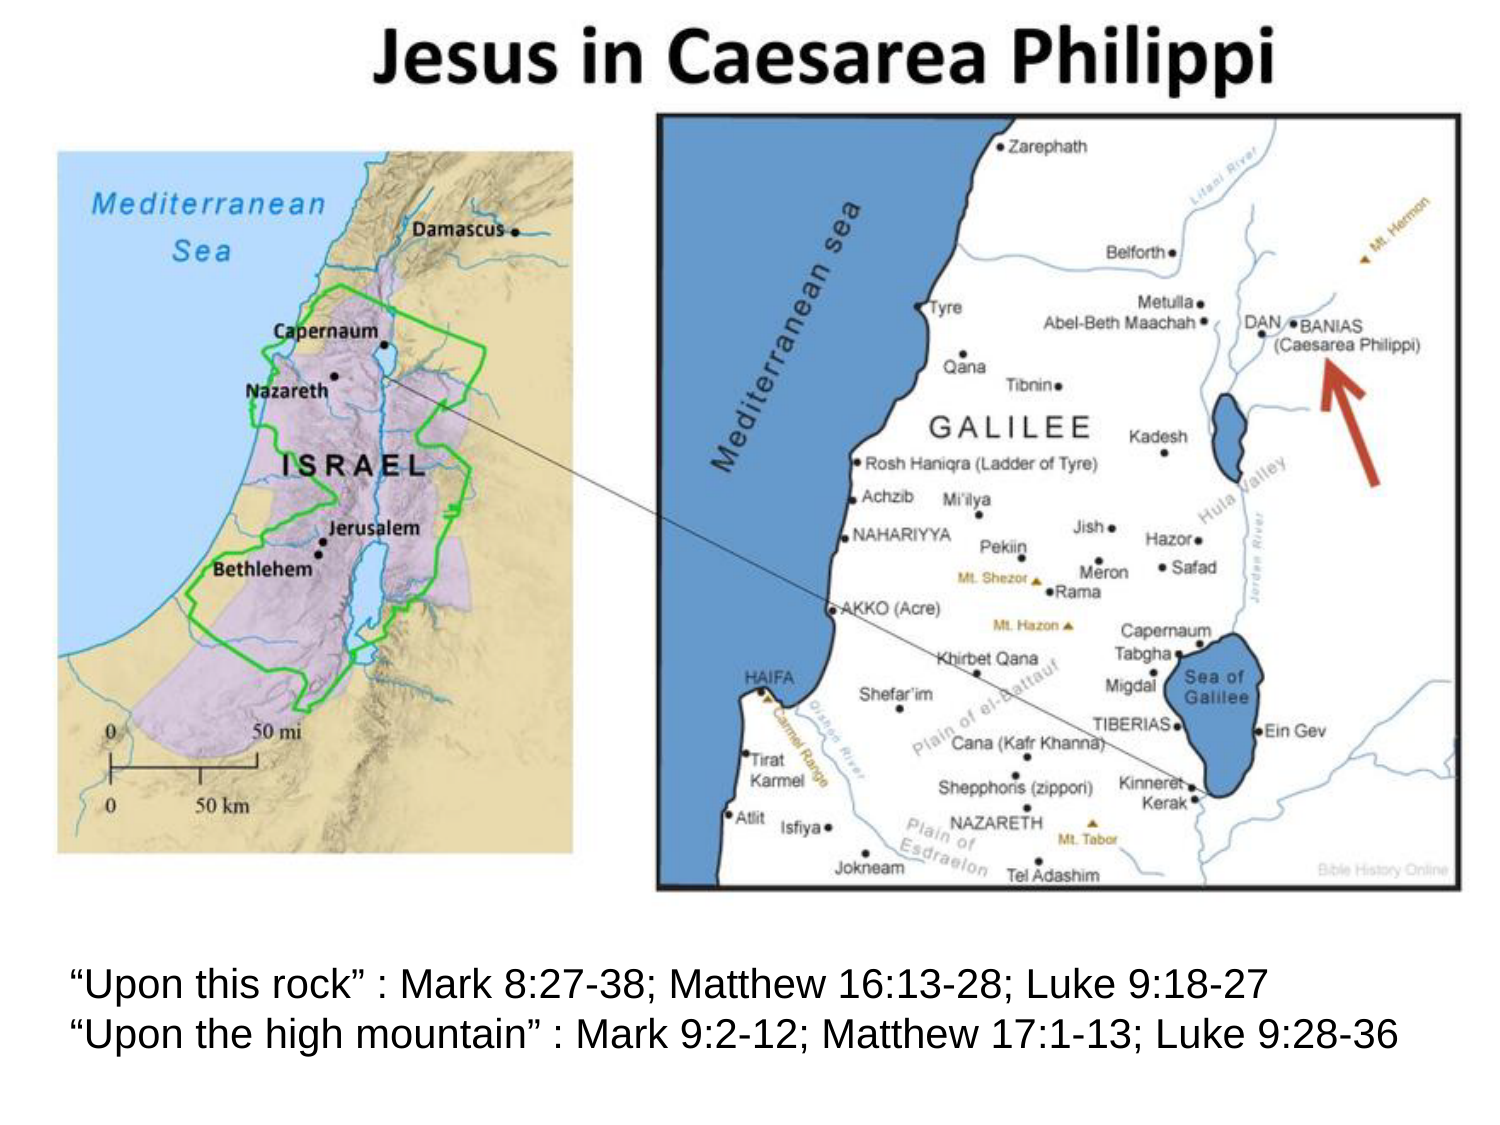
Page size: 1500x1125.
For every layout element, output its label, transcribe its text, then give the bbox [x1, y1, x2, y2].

text_box “Upon this rock” : Mark 8:27-38; Matthew 16:13-28; Luke 9:18-27 “Upon the high mountain” : Mark 9:2-12; Matthew 17:1-13; Luke 9:28-36 [55, 949, 1456, 1065]
picture [10, 0, 1500, 914]
